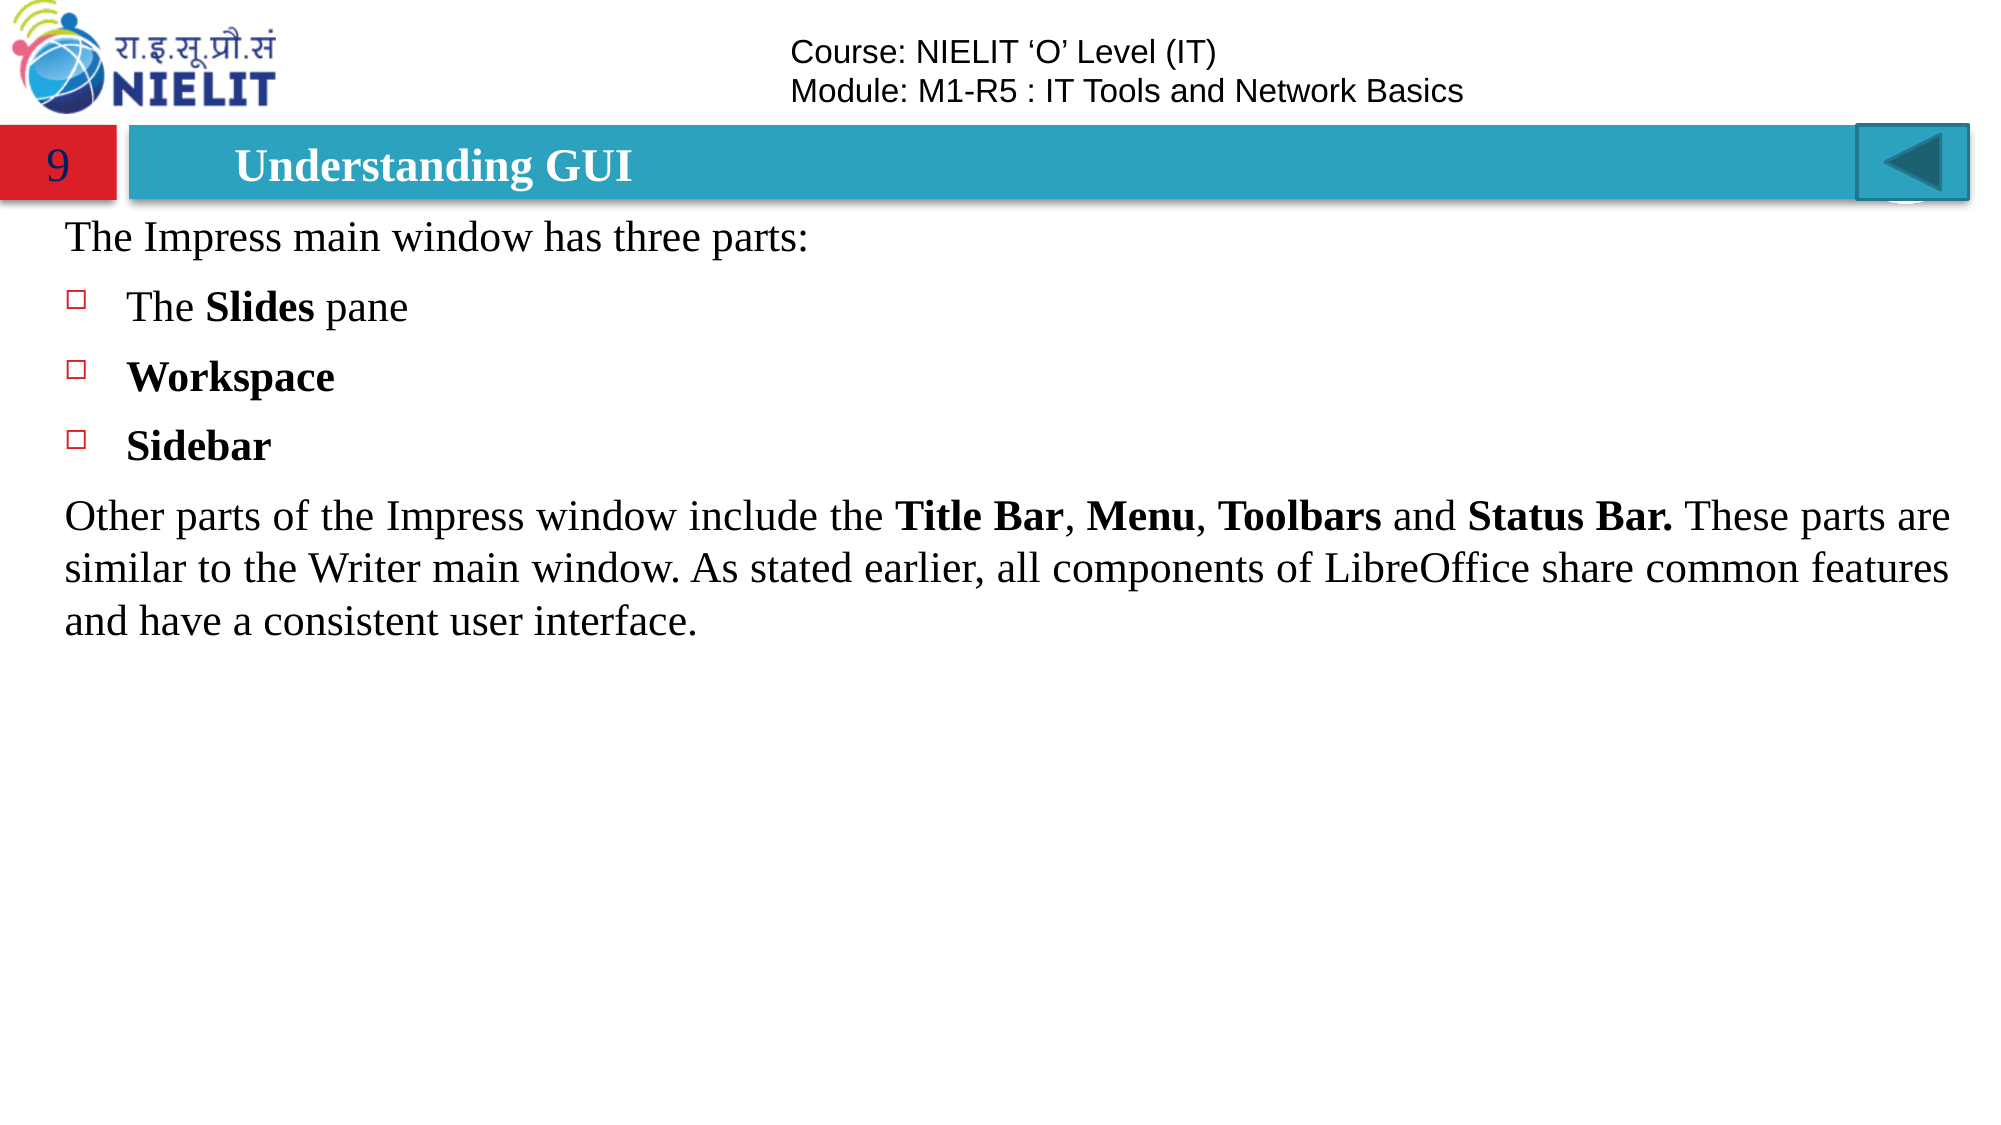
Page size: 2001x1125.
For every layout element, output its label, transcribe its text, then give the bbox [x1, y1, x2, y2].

picture [307, 10, 1891, 121]
picture [12, 0, 276, 114]
slide_number 9 [0, 125, 117, 200]
title Understanding GUI [216, 125, 1969, 199]
list The Impress main window has three parts: The Slides pane Workspace Sidebar Other parts of the Impress window include the Title Bar, Menu, Toolbars and Status Bar. These parts are similar to the Writer main window. As stated earlier, all components of LibreOffice share common features and have a consistent user interface. [46, 199, 1969, 1005]
